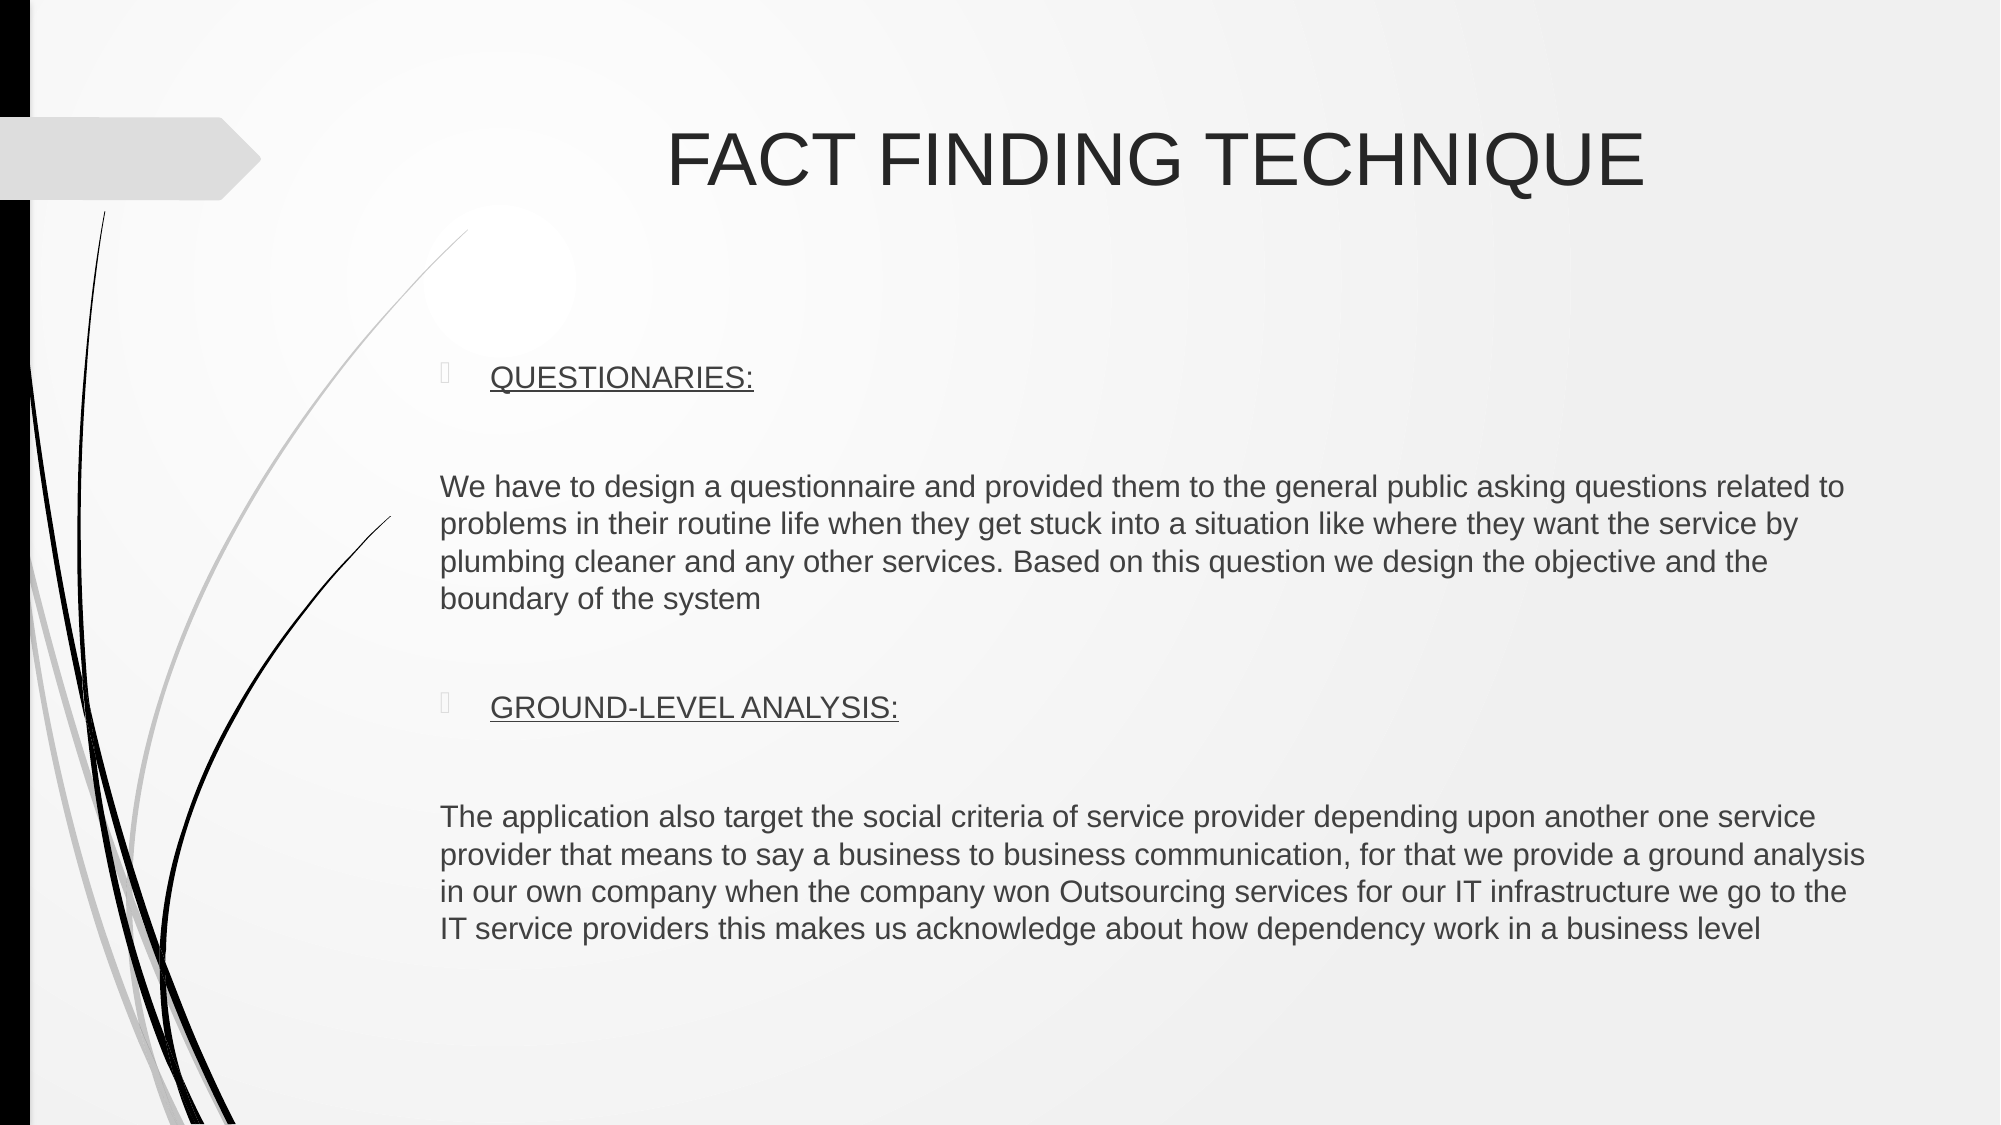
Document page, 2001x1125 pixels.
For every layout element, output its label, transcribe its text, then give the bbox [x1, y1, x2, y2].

list QUESTIONARIES: We have to design a questionnaire and provided them to the general public asking questions related to problems in their routine life when they get stuck into a situation like where they want the service by plumbing cleaner and any other services. Based on this question we design the objective and the boundary of the system GROUND-LEVEL ANALYSIS: The application also target the social criteria of service provider depending upon another one service provider that means to say a business to business communication, for that we provide a ground analysis in our own company when the company won Outsourcing services for our IT infrastructure we go to the IT service providers this makes us acknowledge about how dependency work in a business level [424, 350, 1888, 970]
title FACT FINDING TECHNIQUE [425, 102, 1888, 313]
